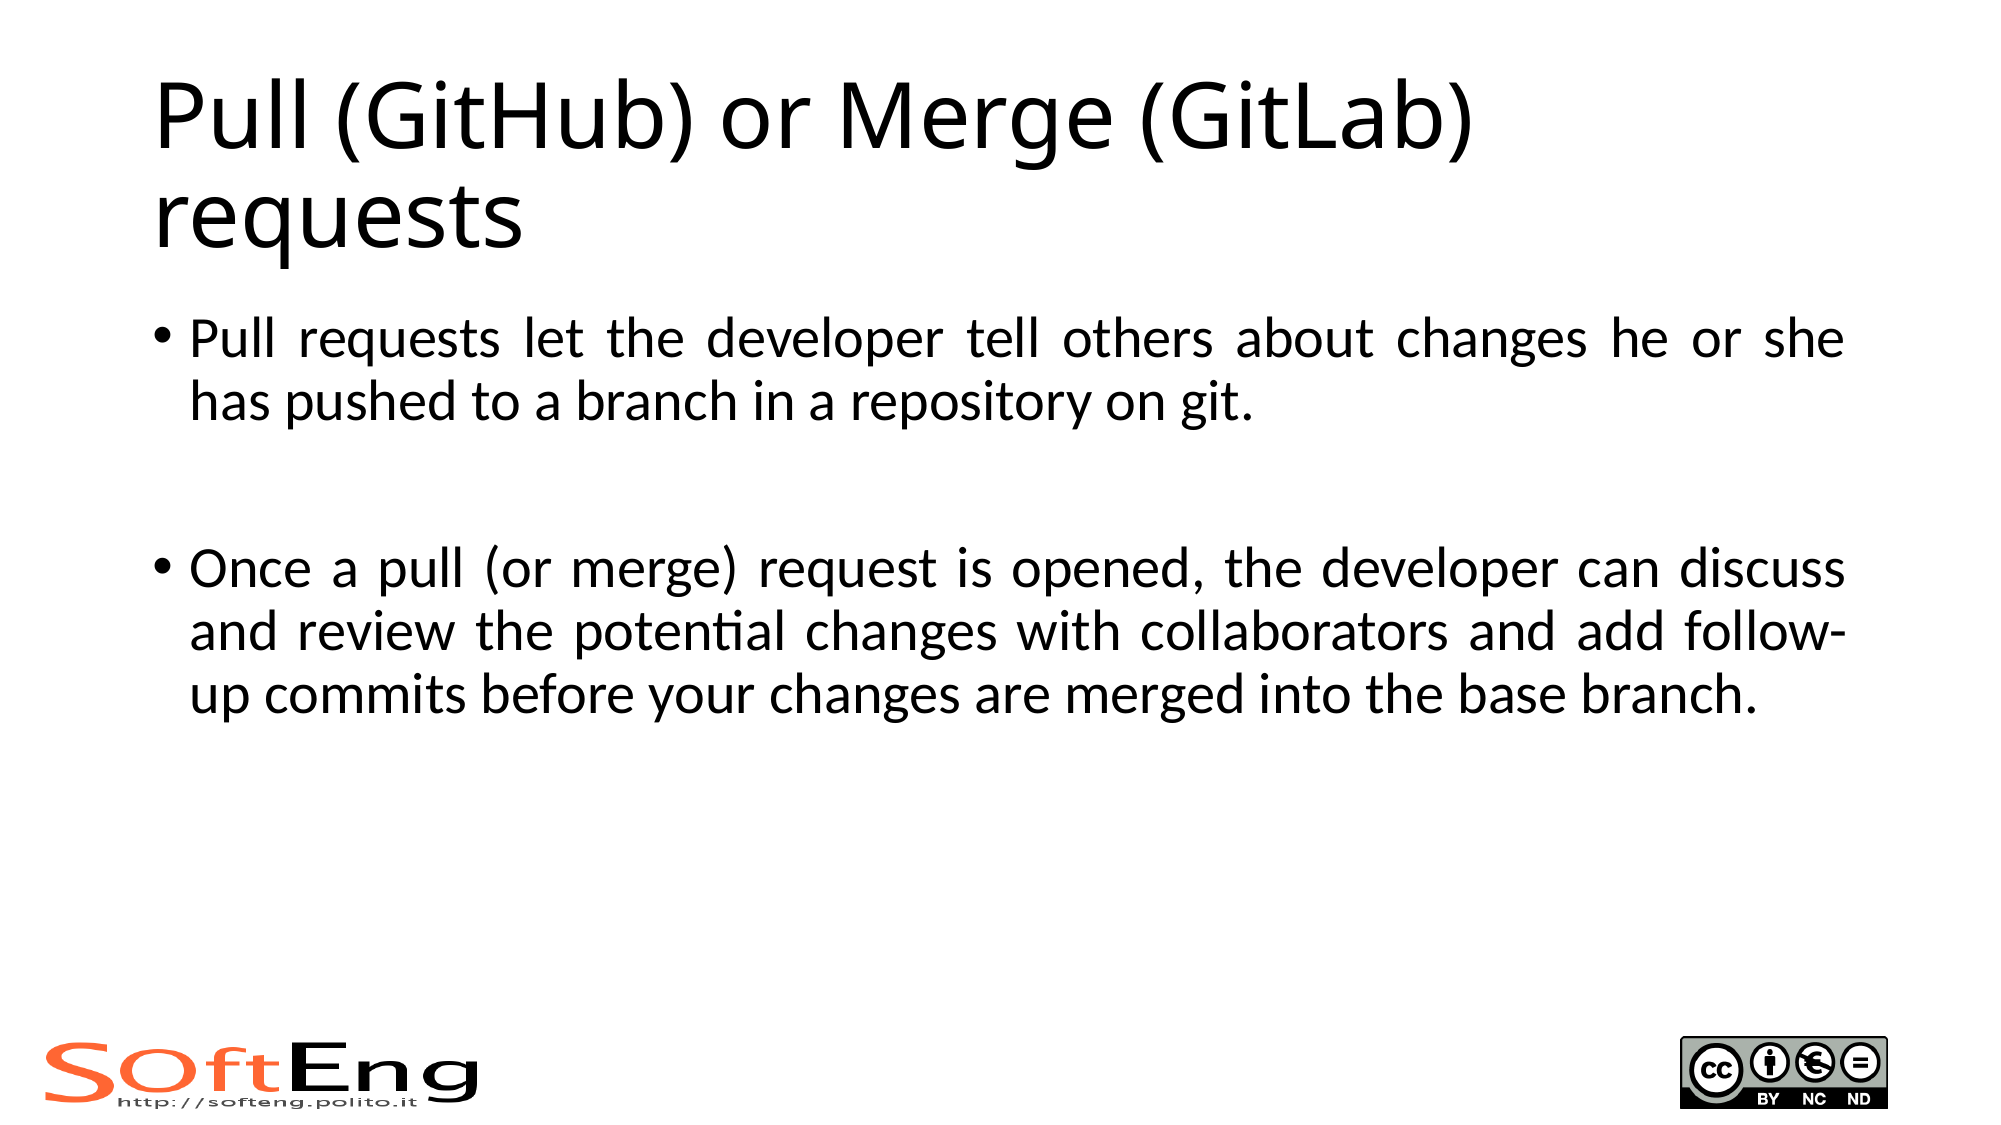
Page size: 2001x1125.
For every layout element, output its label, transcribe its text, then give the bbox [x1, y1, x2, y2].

list Pull requests let the developer tell others about changes he or she has pushed to a branch in a repository on git. Once a pull (or merge) request is opened, the developer can discuss and review the potential changes with collaborators and add follow-up commits before your changes are merged into the base branch. [137, 299, 1863, 1014]
title Pull (GitHub) or Merge (GitLab) requests [137, 59, 1863, 278]
picture [1680, 1036, 1888, 1109]
picture [37, 1026, 488, 1119]
